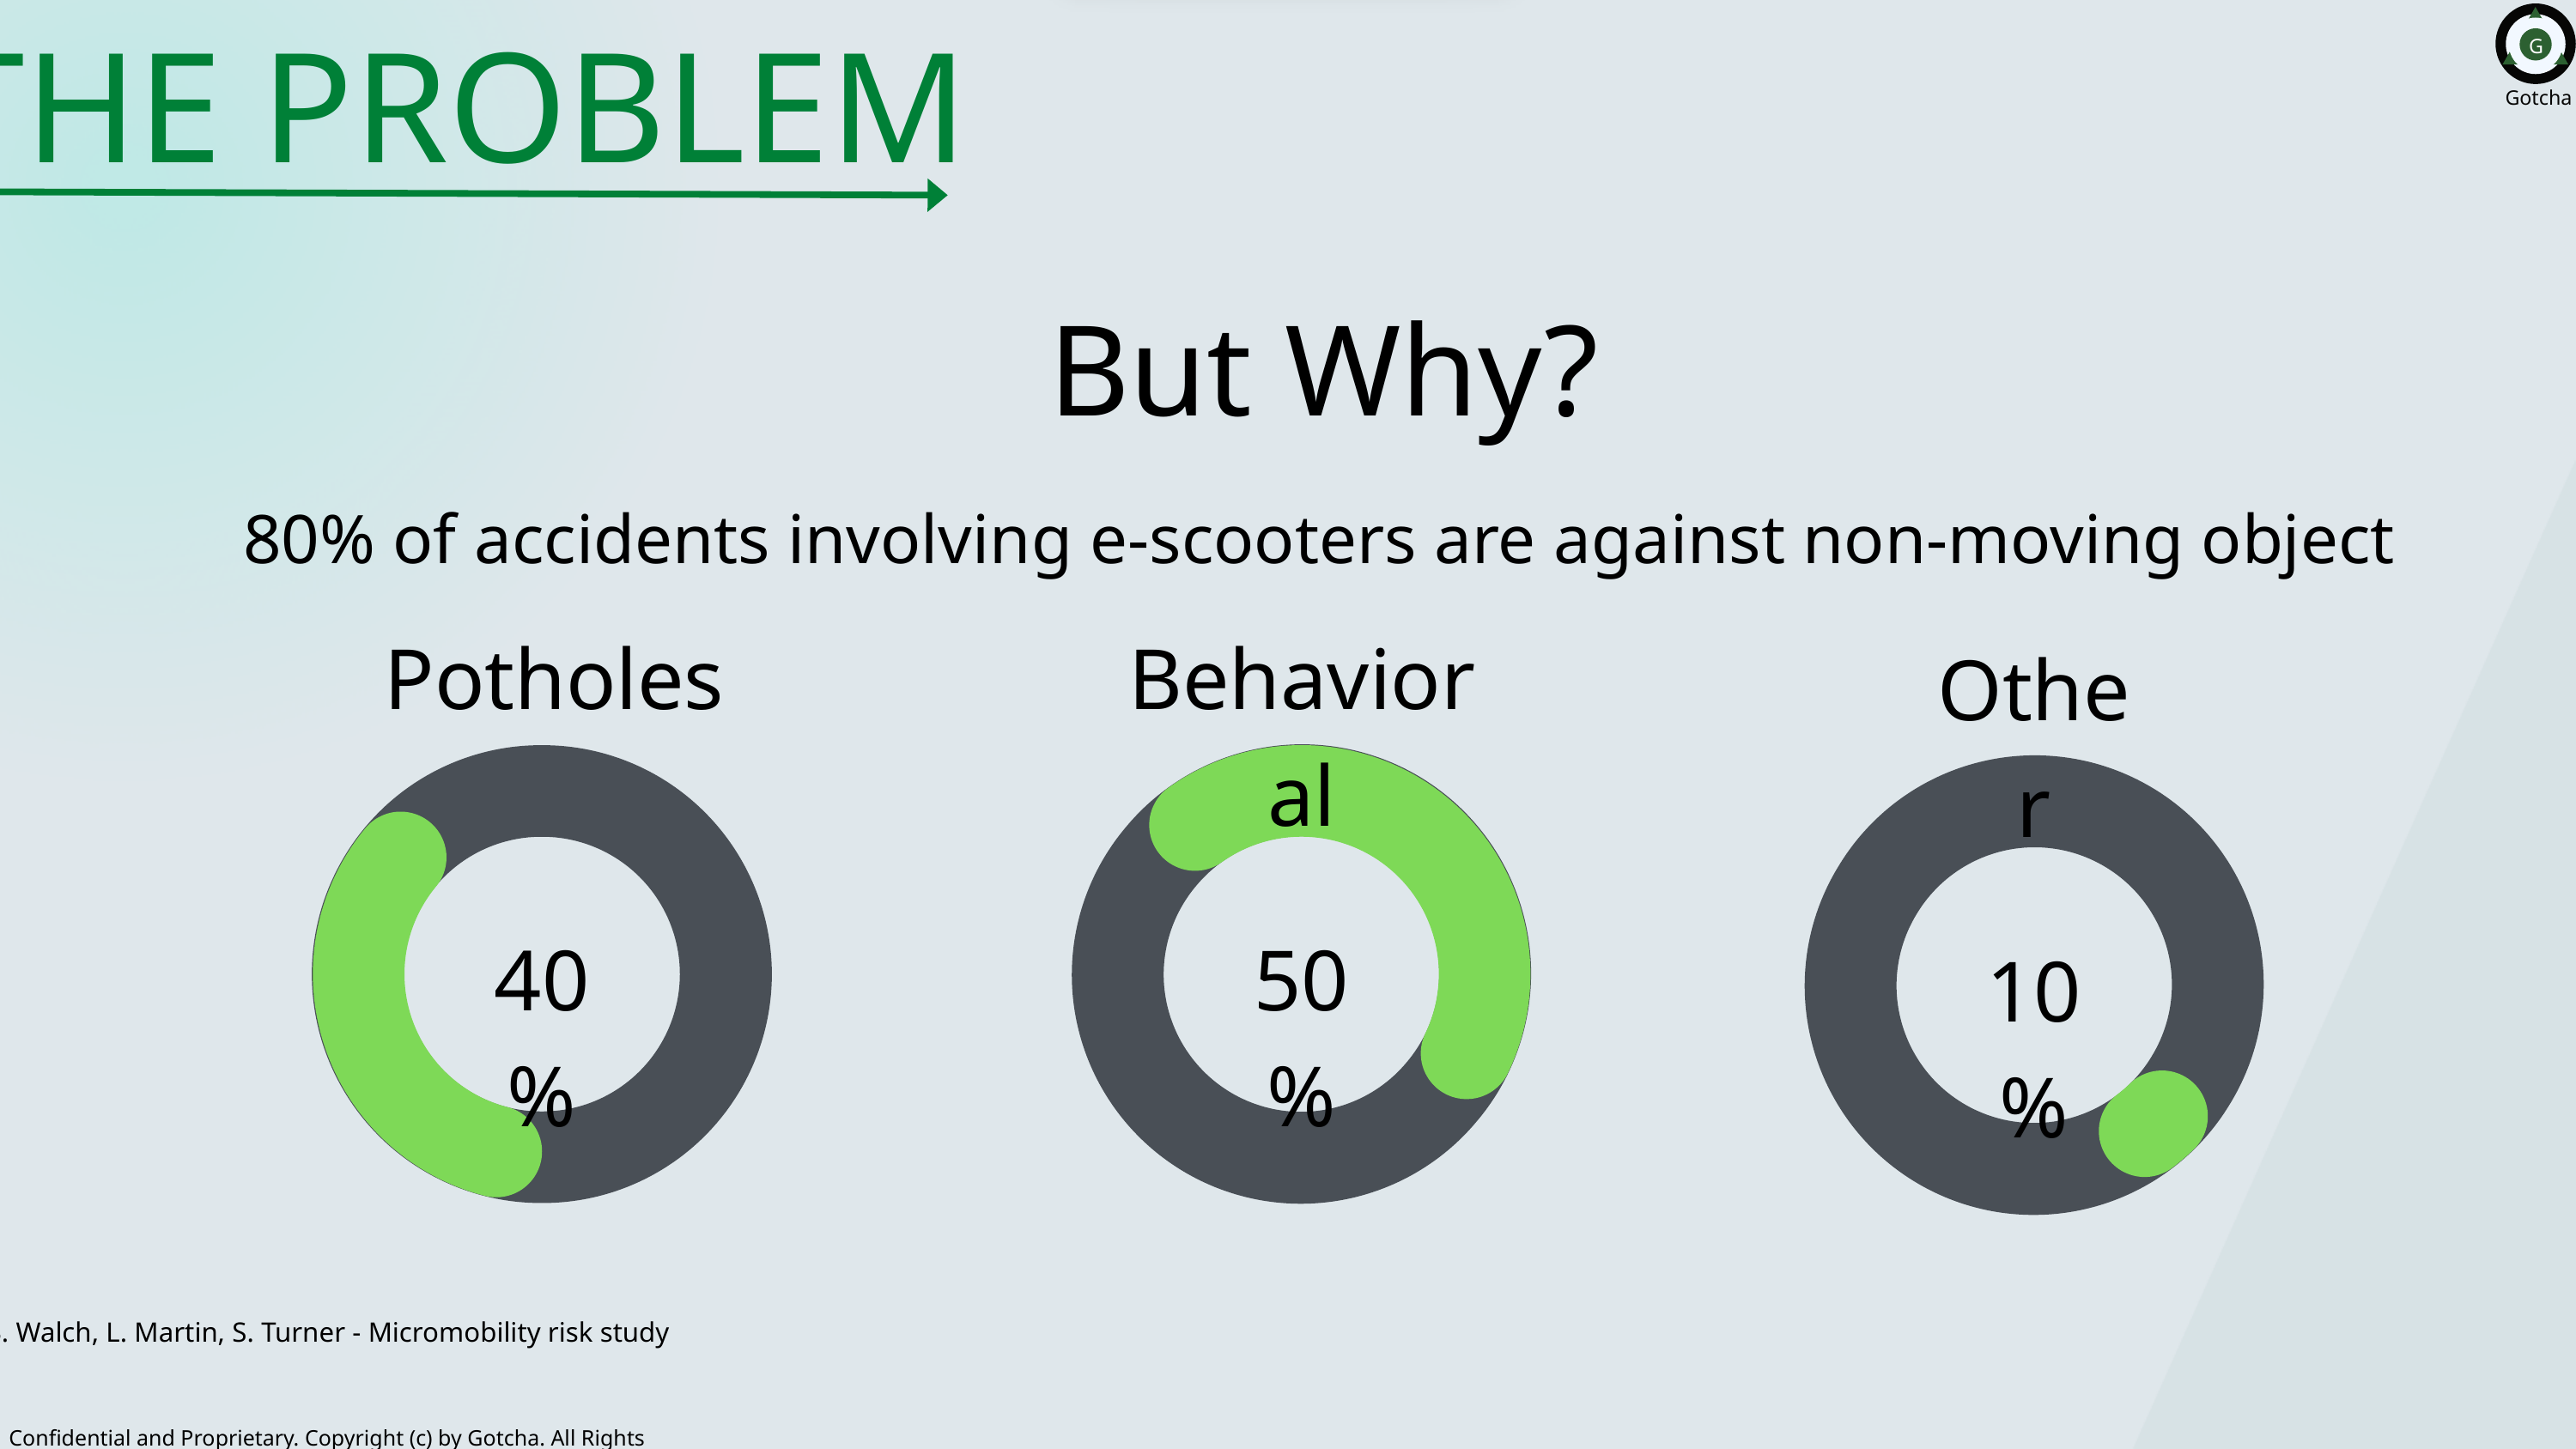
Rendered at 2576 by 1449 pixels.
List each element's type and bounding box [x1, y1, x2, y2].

picture [0, 0, 2576, 1449]
text_box [313, 744, 771, 1203]
text_box [1804, 755, 2263, 1215]
text_box [1072, 744, 1531, 1203]
text_box [2494, 3, 2576, 109]
